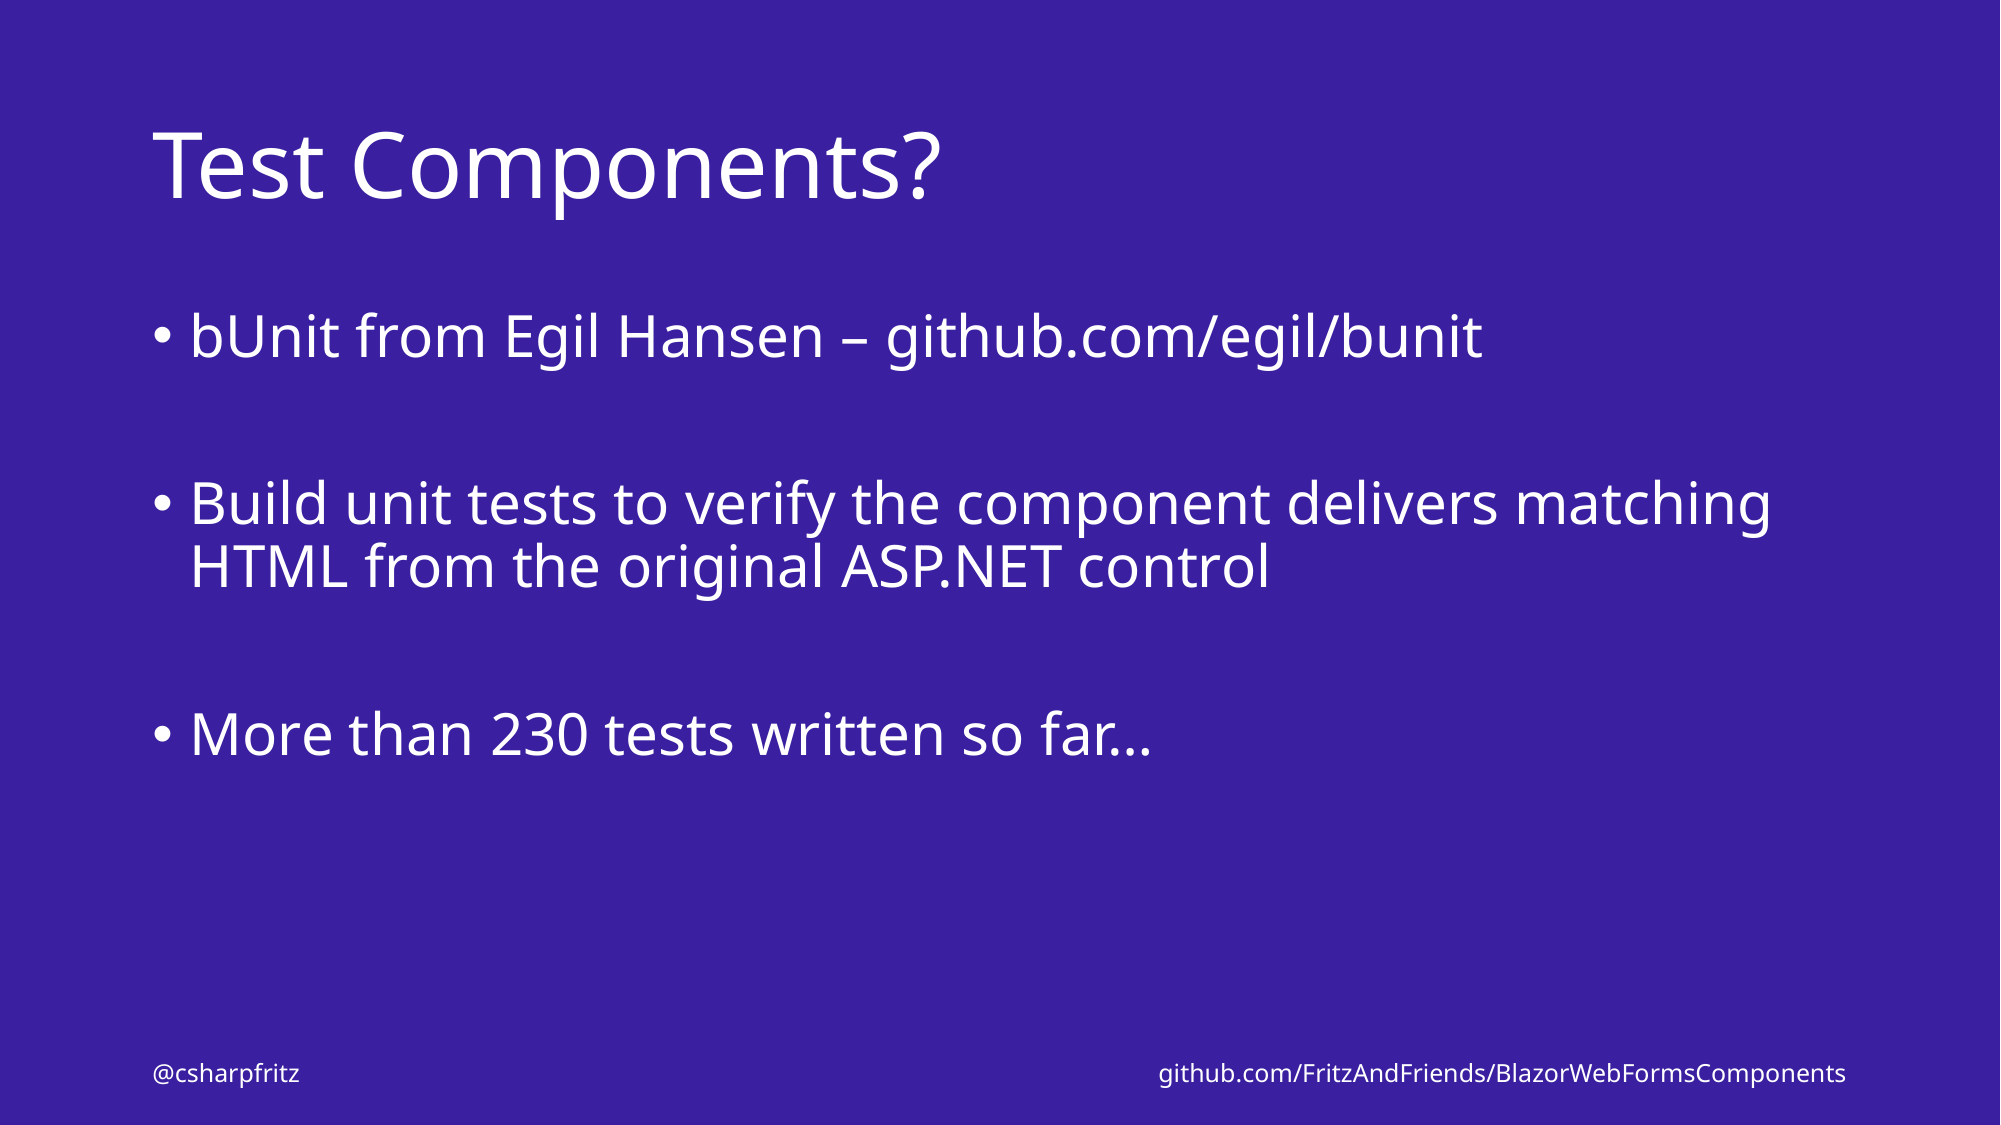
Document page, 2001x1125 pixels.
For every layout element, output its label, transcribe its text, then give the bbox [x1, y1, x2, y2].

slide_number @csharpfritz [137, 1042, 588, 1103]
title Test Components? [137, 59, 1863, 278]
list bUnit from Egil Hansen – github.com/egil/bunit Build unit tests to verify the component delivers matching HTML from the original ASP.NET control More than 230 tests written so far… [137, 299, 1863, 1014]
slide_number github.com/FritzAndFriends/BlazorWebFormsComponents [1111, 1042, 1863, 1103]
